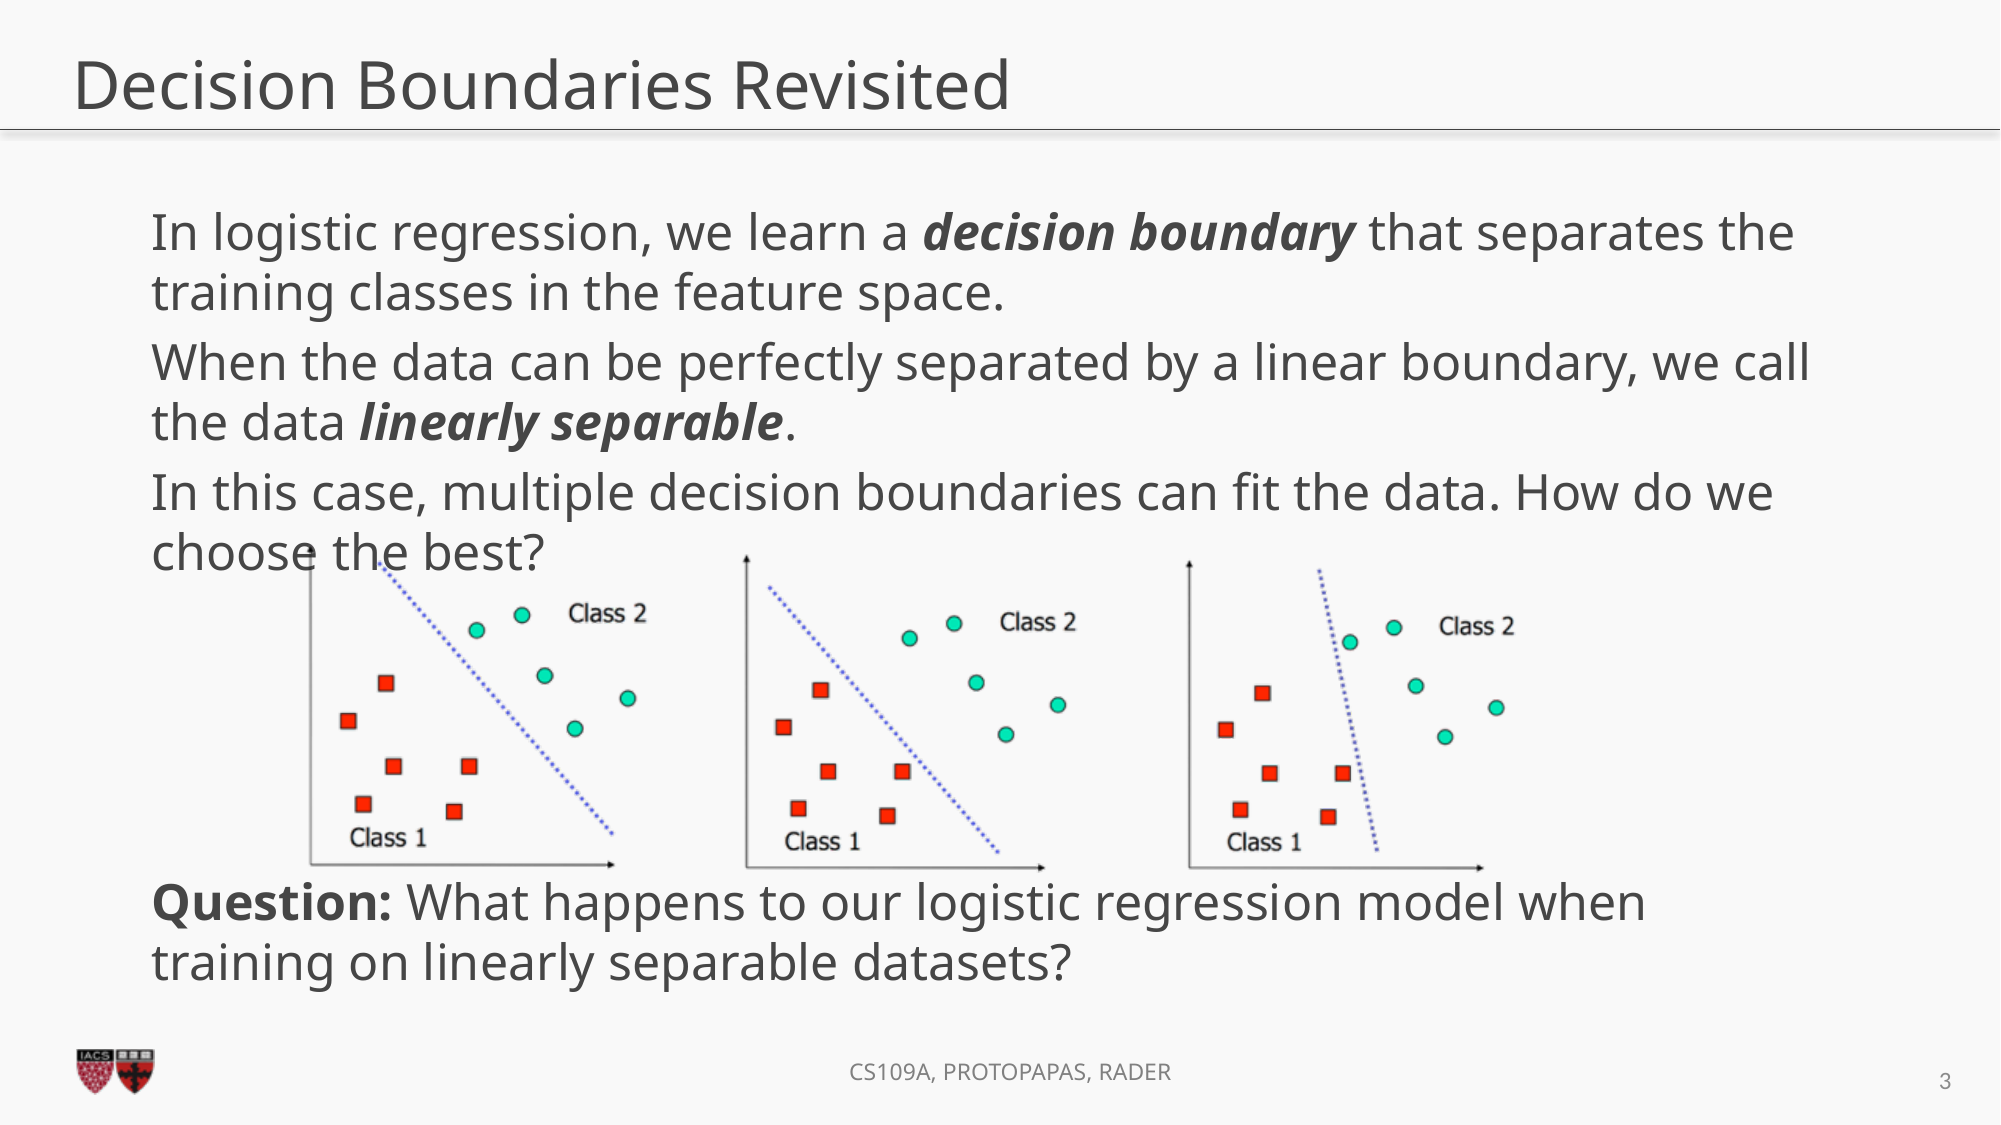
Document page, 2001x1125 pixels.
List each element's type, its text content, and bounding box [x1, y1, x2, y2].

list In logistic regression, we learn a decision boundary that separates the training classes in the feature space. When the data can be perfectly separated by a linear boundary, we call the data linearly separable. In this case, multiple decision boundaries can fit the data. How do we choose the best? Question: What happens to our logistic regression model when training on linearly separable datasets? [136, 193, 1831, 540]
title Decision Boundaries Revisited [57, 35, 1943, 162]
picture [295, 531, 661, 885]
slide_number 3 [1500, 1050, 1967, 1110]
picture [1167, 545, 1533, 887]
picture [75, 1049, 155, 1095]
picture [731, 539, 1096, 887]
